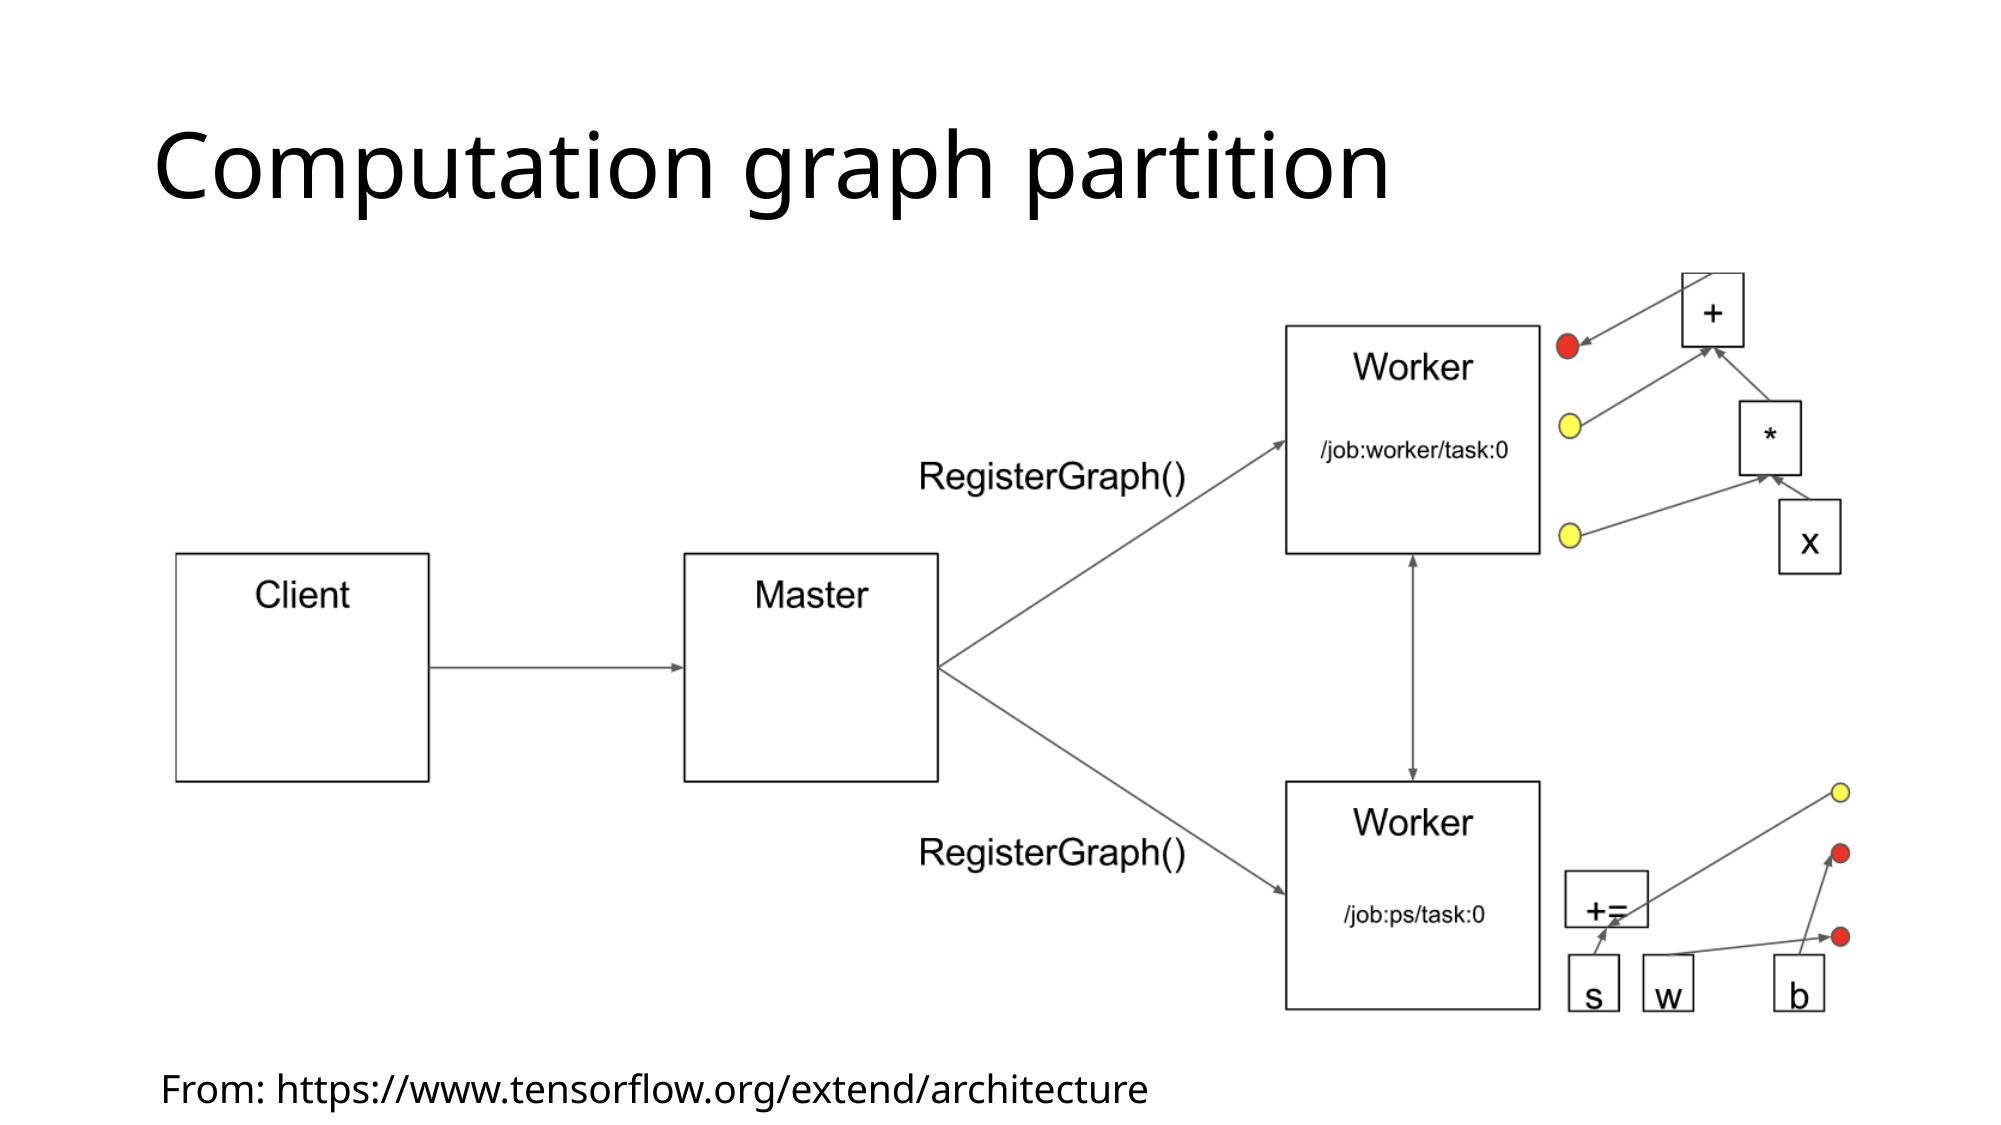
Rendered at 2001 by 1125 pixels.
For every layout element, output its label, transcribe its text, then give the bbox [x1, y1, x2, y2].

title Computation graph partition [137, 59, 1863, 278]
picture [142, 232, 1868, 1037]
text_box From: https://www.tensorflow.org/extend/architecture [145, 1057, 1164, 1119]
